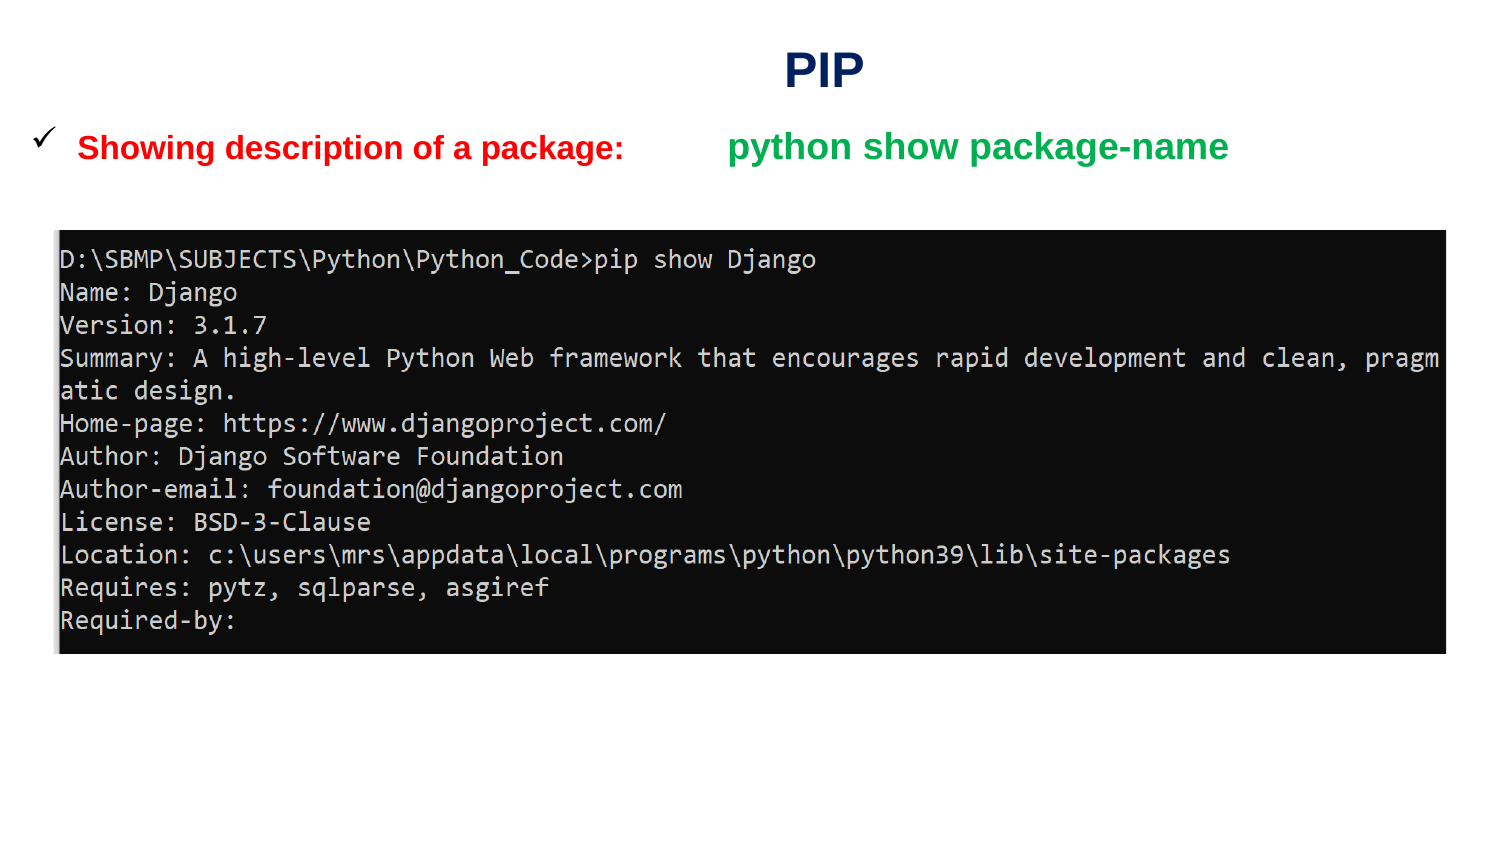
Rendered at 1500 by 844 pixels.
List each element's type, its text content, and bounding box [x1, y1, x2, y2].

picture [53, 230, 1447, 654]
text_box Showing description of a package: python show package-name [15, 114, 1409, 175]
text_box PIP [256, 30, 1393, 106]
